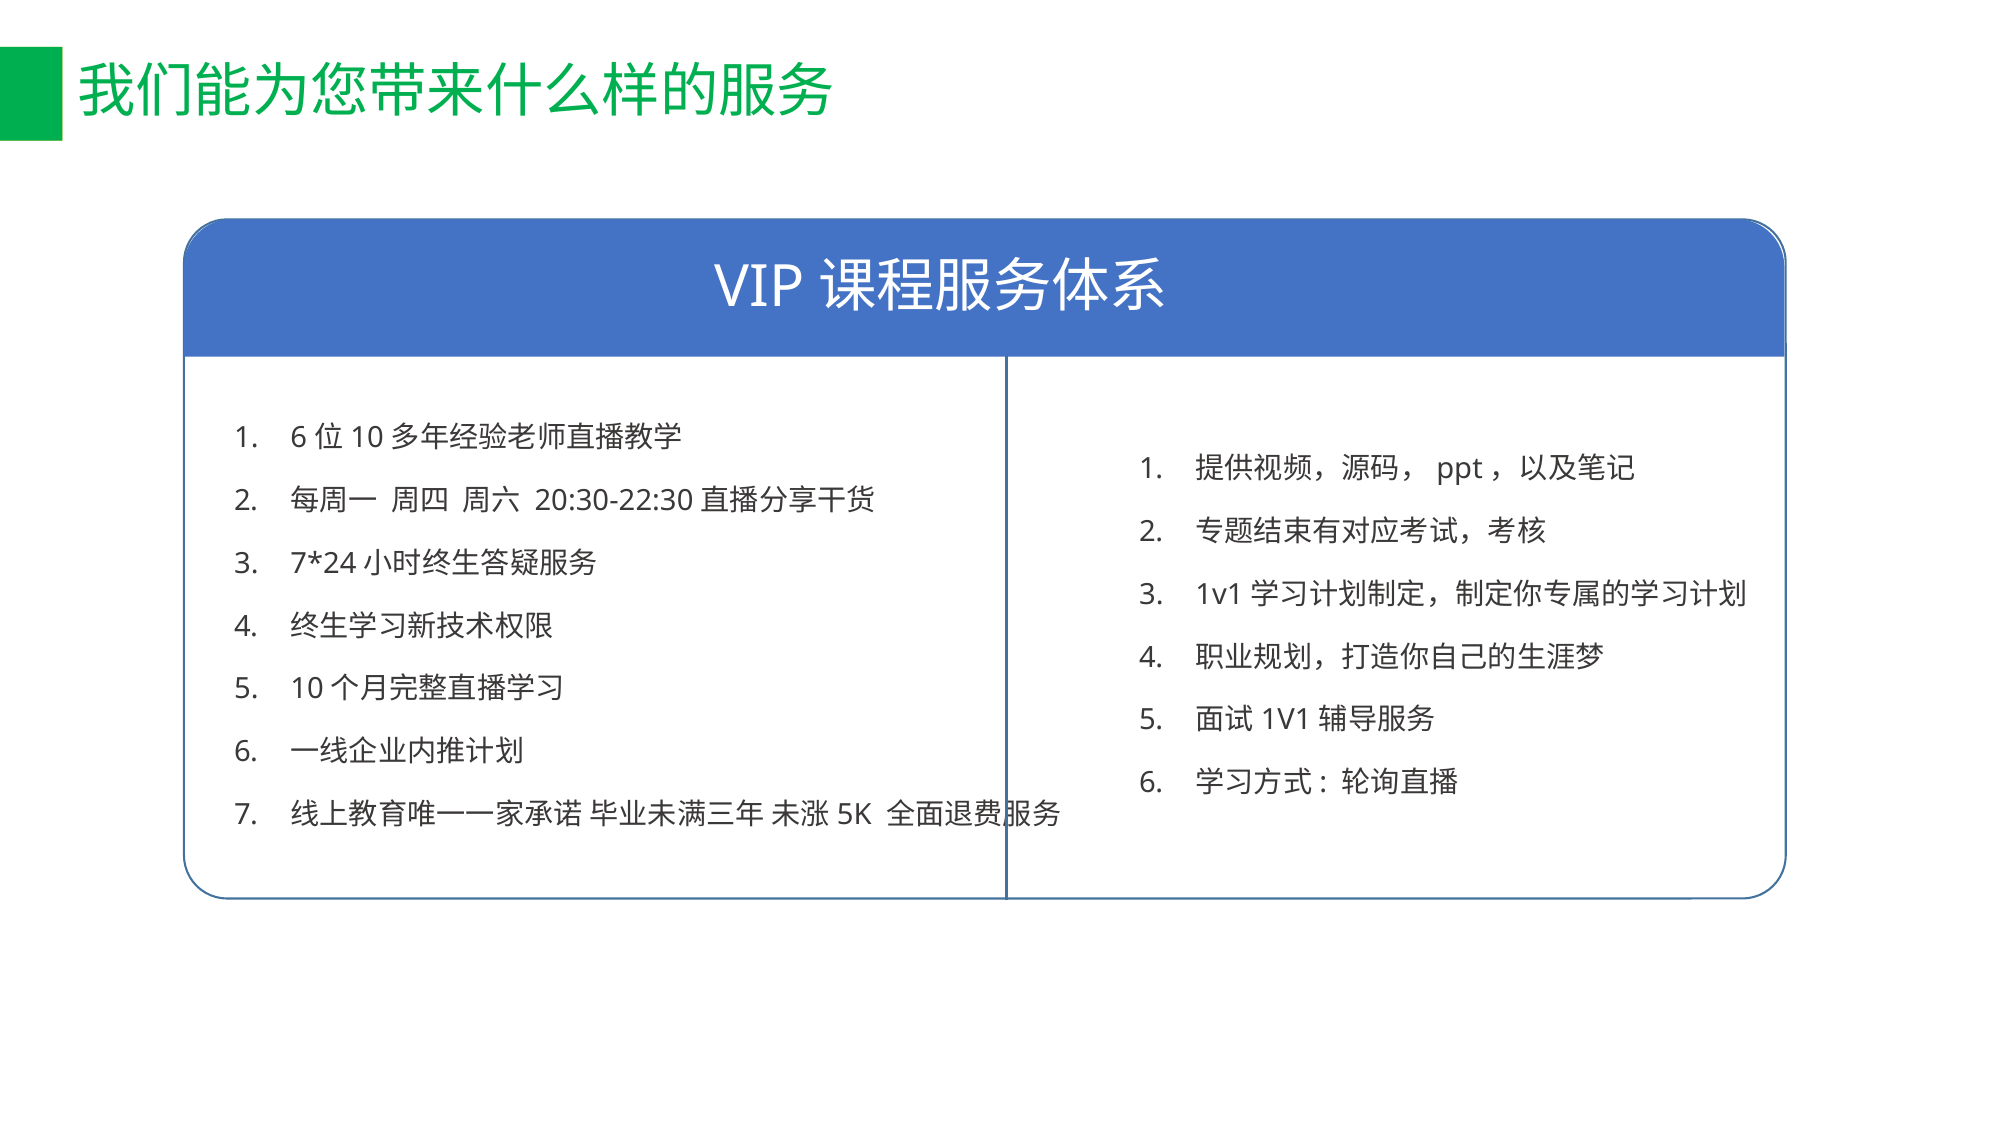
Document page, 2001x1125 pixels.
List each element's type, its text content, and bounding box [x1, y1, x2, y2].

text_box [182, 358, 1005, 900]
title 我们能为您带来什么样的服务 [62, 45, 1938, 141]
text_box [182, 218, 1786, 358]
text_box 6位10多年经验老师直播教学 每周一 周四 周六 20:30-22:30直播分享干货 7*24小时终生答疑服务 终生学习新技术权限 10个月完整直播学习 一线企业内推计划 线上教育唯一一家承诺 毕业未满三年 未涨5K 全面退费服务 [219, 377, 1005, 876]
text_box [1008, 876, 1782, 900]
text_box VIP课程服务体系 [699, 240, 1637, 336]
text_box 6位10多年经验老师直播教学 每周一 周四 周六 20:30-22:30直播分享干货 7*24小时终生答疑服务 终生学习新技术权限 10个月完整直播学习 一线企业内推计划 线上教育唯一一家承诺 毕业未满三年 未涨5K 全面退费服务 [1008, 377, 1124, 876]
text_box 提供视频，源码，ppt，以及笔记 专题结束有对应考试，考核 1v1学习计划制定，制定你专属的学习计划 职业规划，打造你自己的生涯梦 面试1V1辅导服务 学习方式: 轮询直播 [1124, 377, 2000, 876]
text_box [1008, 218, 1787, 377]
